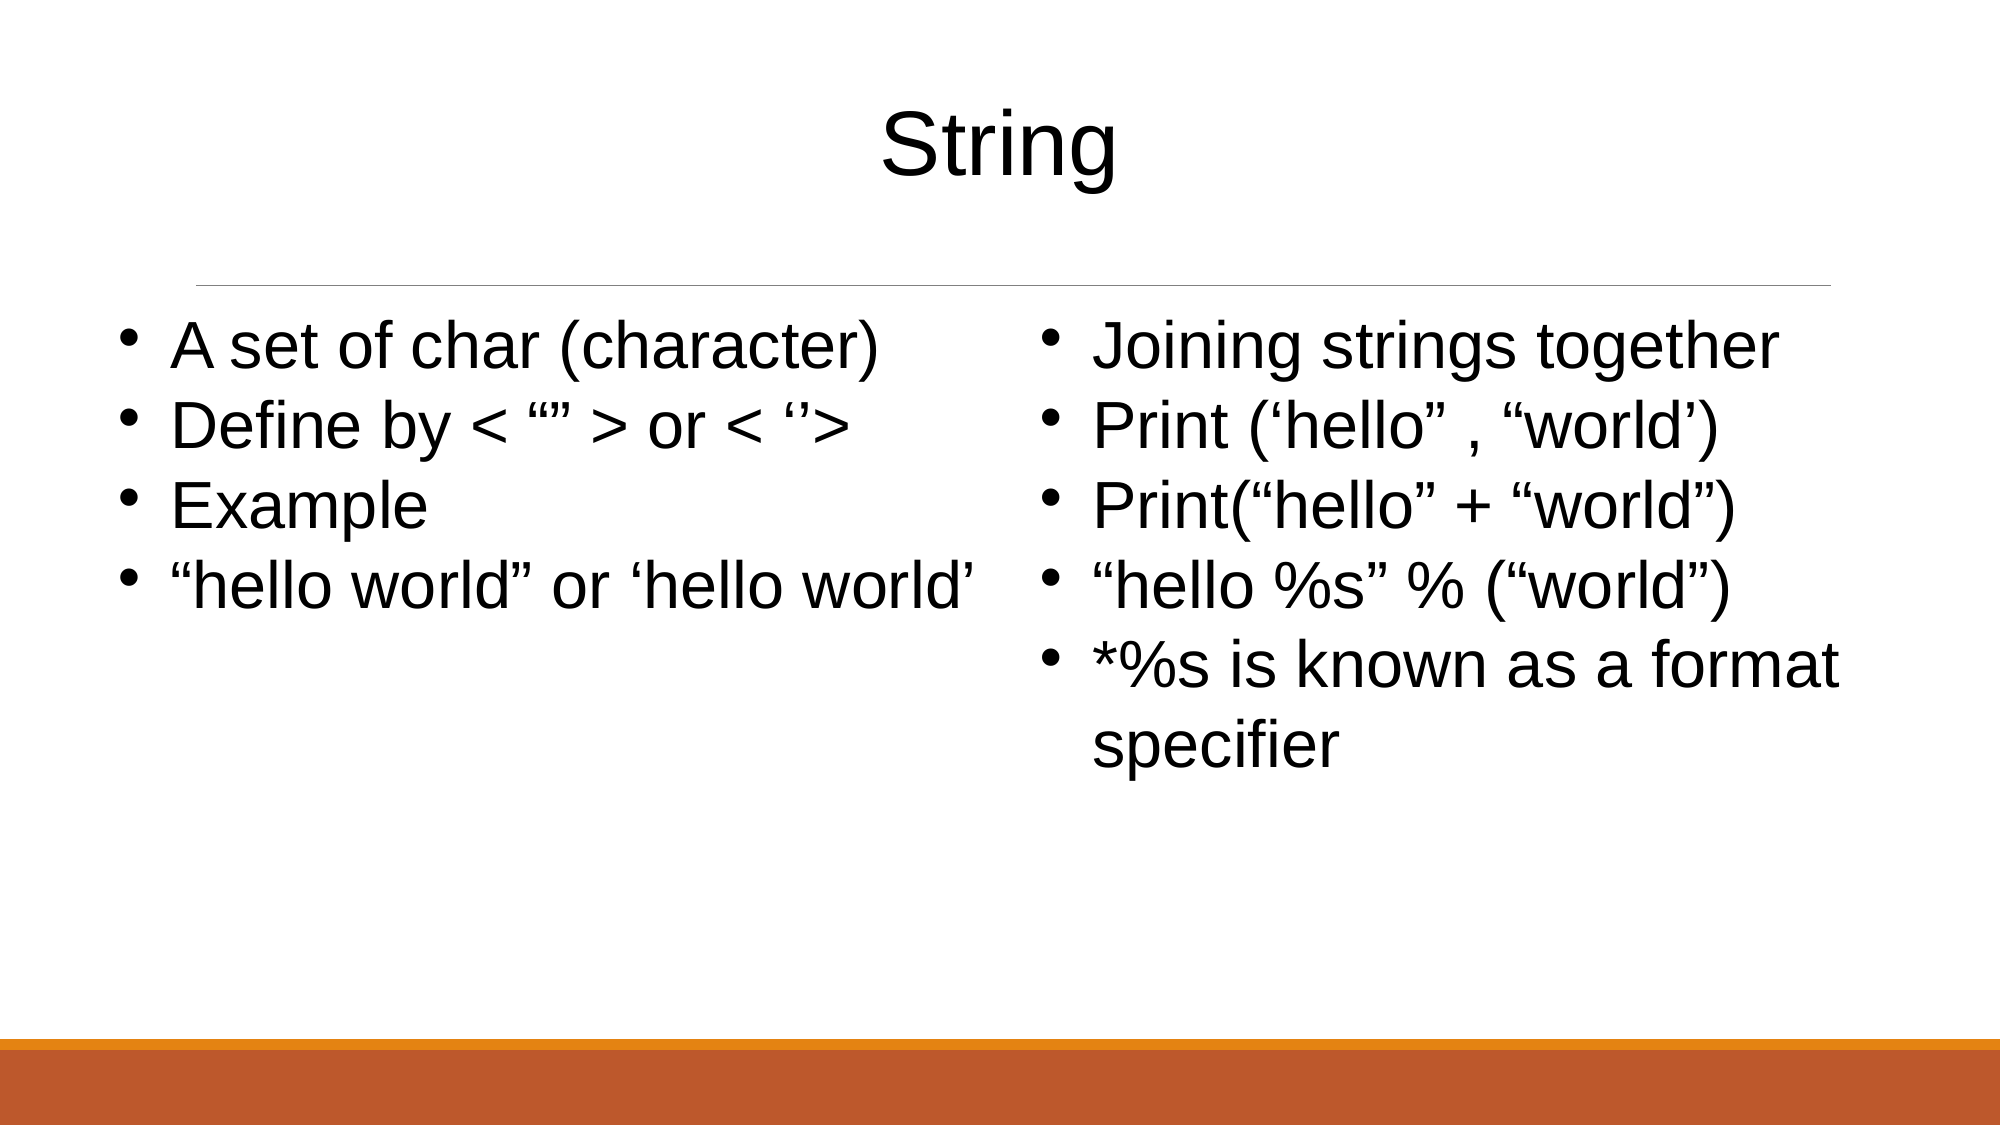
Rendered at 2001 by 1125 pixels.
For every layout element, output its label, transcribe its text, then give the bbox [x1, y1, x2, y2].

text_box String [99, 44, 1900, 233]
text_box A set of char (character) Define by < “” > or < ‘’> Example “hello world” or ‘hello world’ [99, 301, 979, 954]
text_box Joining strings together Print (‘hello” , “world’) Print(“hello” + “world”) “hello %s” % (“world”) *%s is known as a format specifier [1021, 301, 1900, 954]
